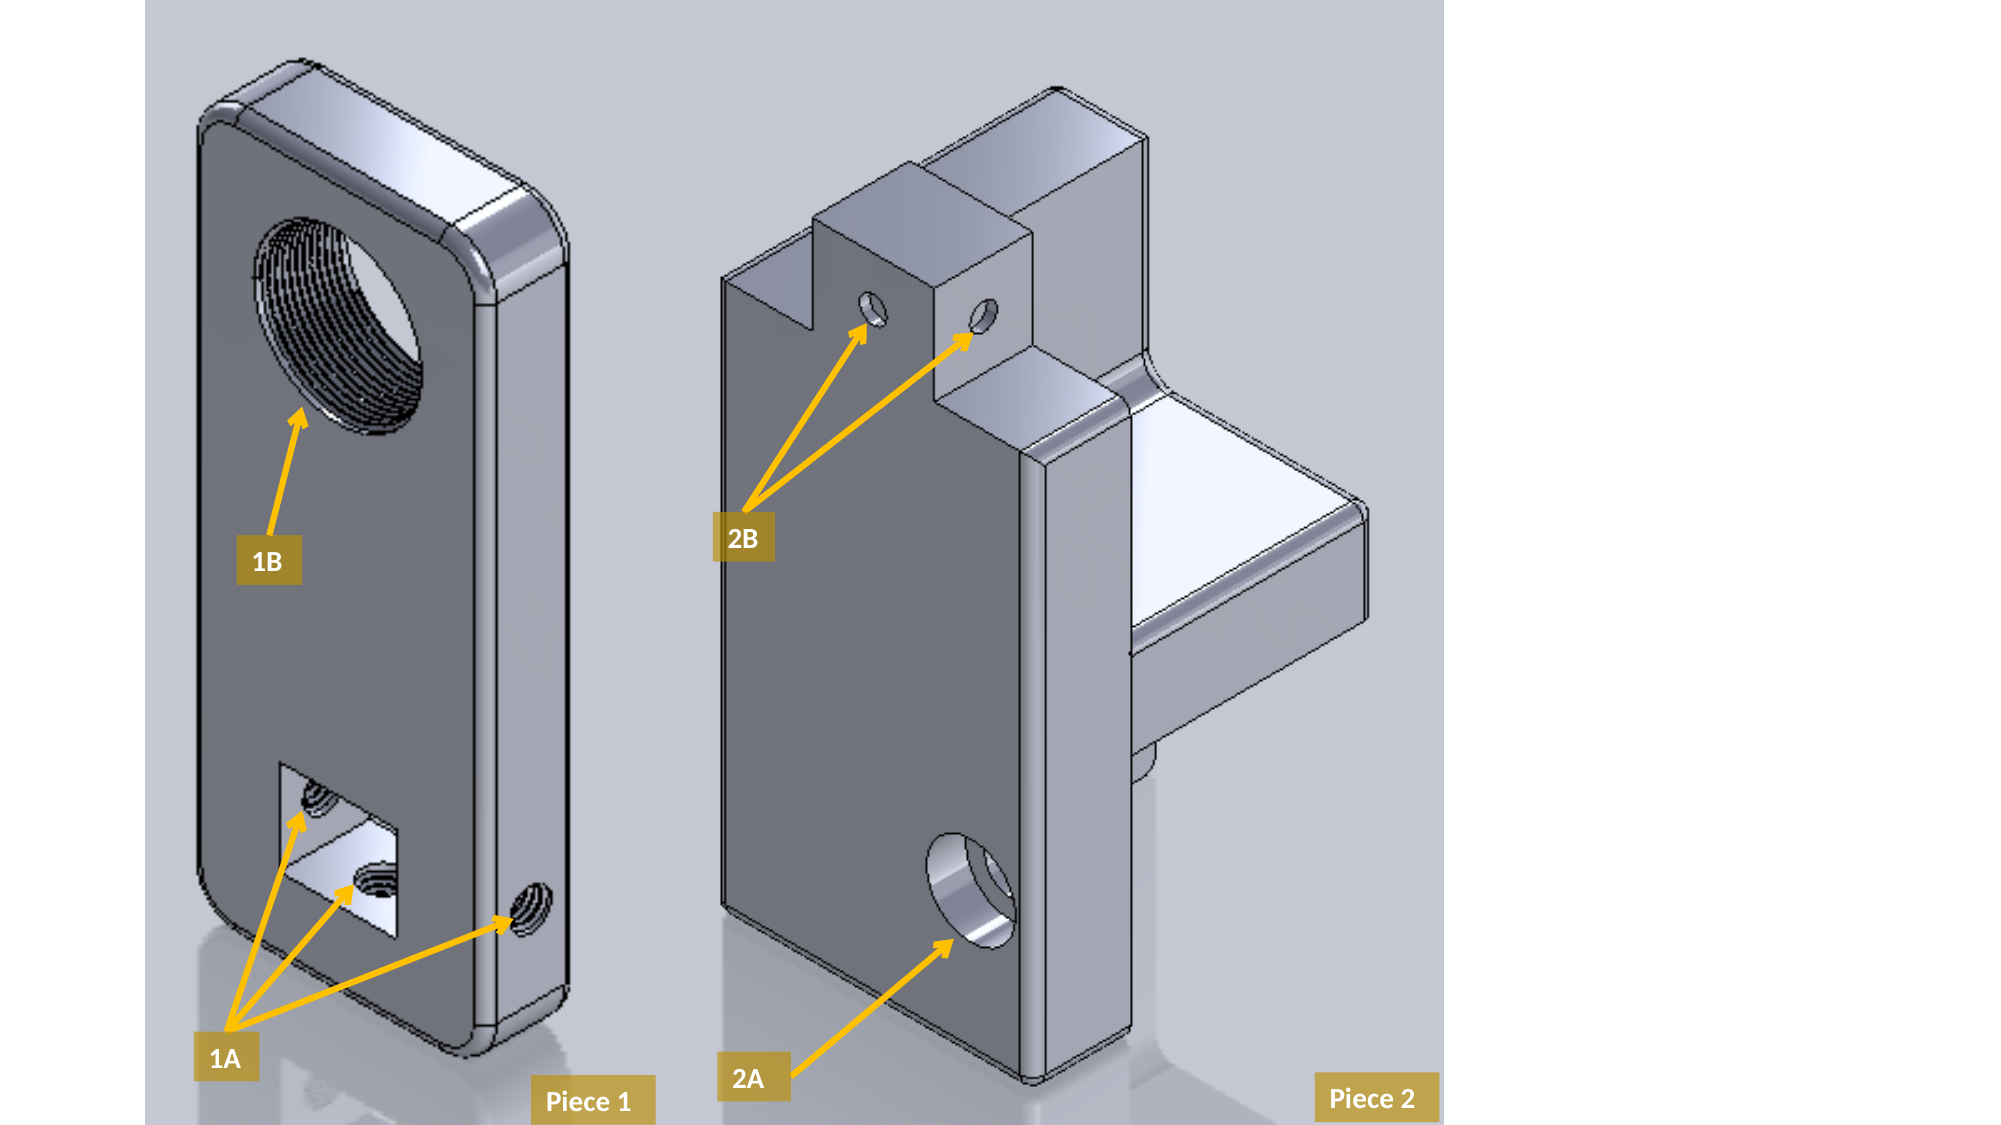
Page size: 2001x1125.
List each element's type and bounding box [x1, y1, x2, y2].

text_box [226, 884, 355, 1032]
text_box [744, 323, 867, 512]
text_box [867, 332, 974, 512]
picture [145, 0, 1444, 1125]
text_box [269, 406, 303, 536]
text_box [226, 810, 303, 884]
text_box [355, 918, 514, 1032]
text_box [790, 938, 954, 1077]
